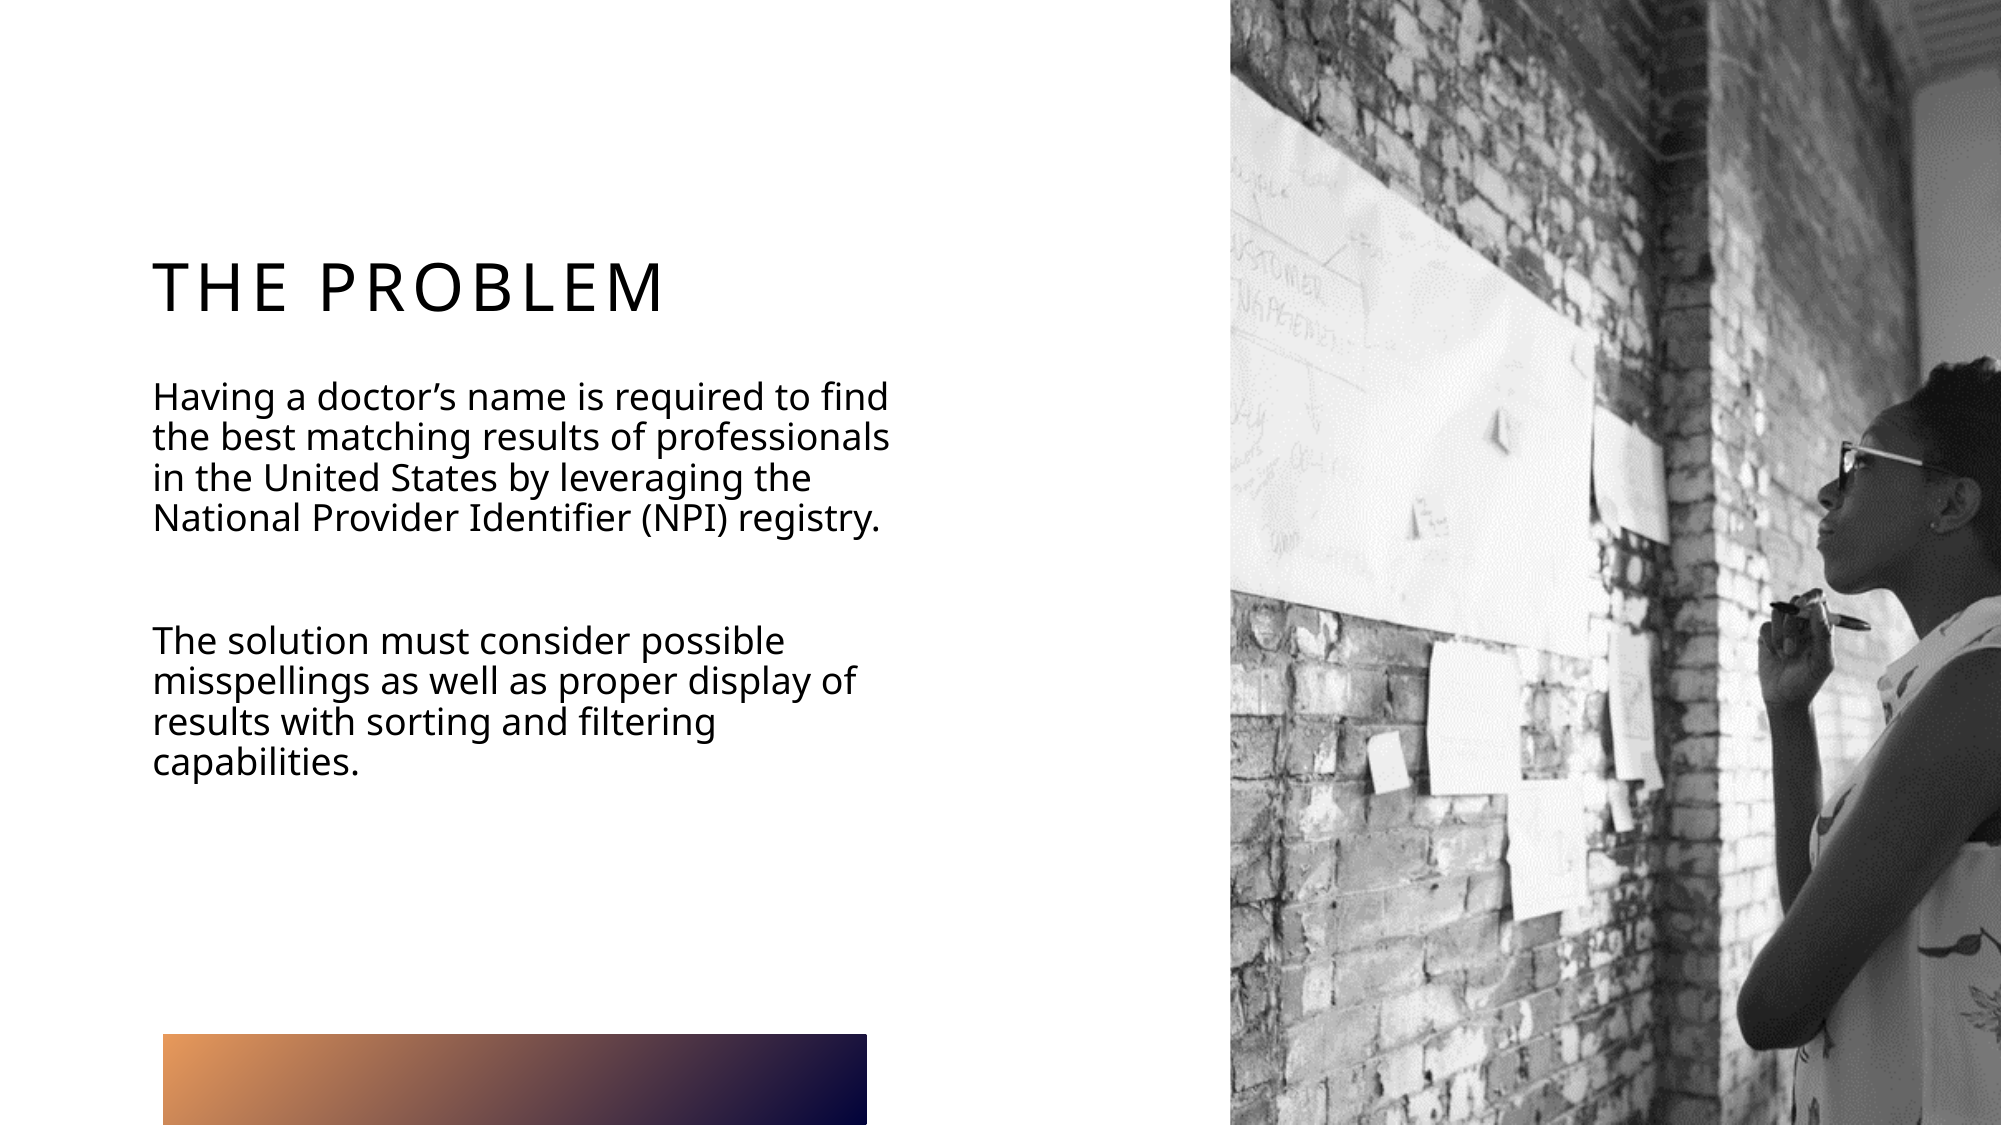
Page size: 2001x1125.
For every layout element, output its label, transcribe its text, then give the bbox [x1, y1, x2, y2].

title THE PROBLEM [137, 73, 1150, 333]
list Having a doctor’s name is required to find the best matching results of professionals in the United States by leveraging the National Provider Identifier (NPI) registry. The solution must consider possible misspellings as well as proper display of results with sorting and filtering capabilities. [137, 370, 941, 1011]
picture [1229, 0, 2001, 1125]
